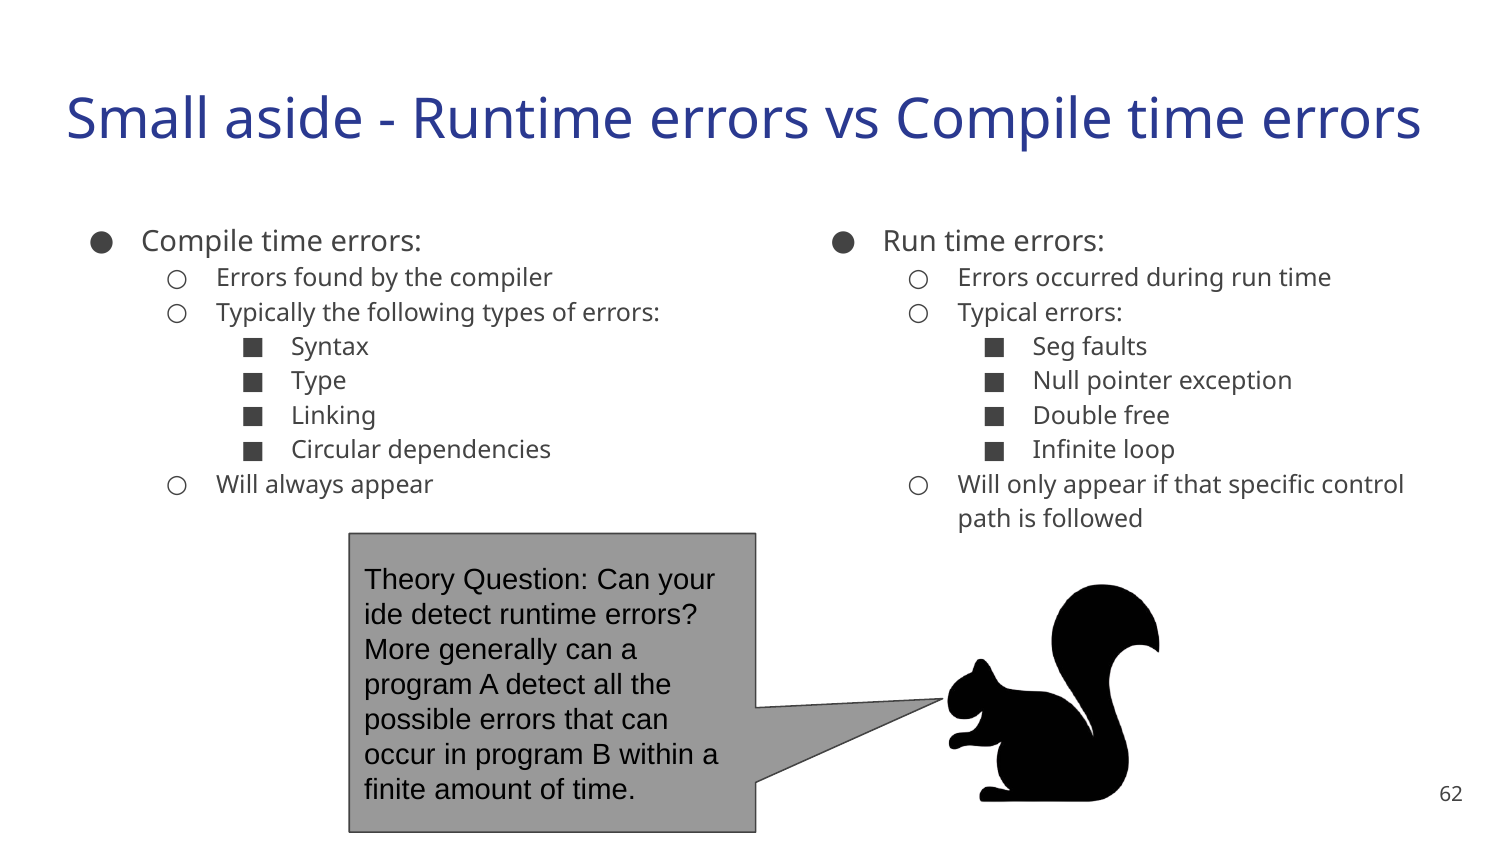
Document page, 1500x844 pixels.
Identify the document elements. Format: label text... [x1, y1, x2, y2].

list Run time errors: Errors occurred during run time Typical errors: Seg faults Null pointer exception Double free Infinite loop Will only appear if that specific control path is followed [792, 201, 1449, 750]
title Small aside - Runtime errors vs Compile time errors [51, 67, 1449, 167]
picture [893, 533, 1212, 844]
slide_number 62 [1387, 762, 1478, 828]
text_box Theory Question: Can your ide detect runtime errors? More generally can a program A detect all the possible errors that can occur in program B within a finite amount of time. [349, 533, 888, 833]
list Compile time errors: Errors found by the compiler Typically the following types of errors: Syntax Type Linking Circular dependencies Will always appear [51, 201, 708, 750]
